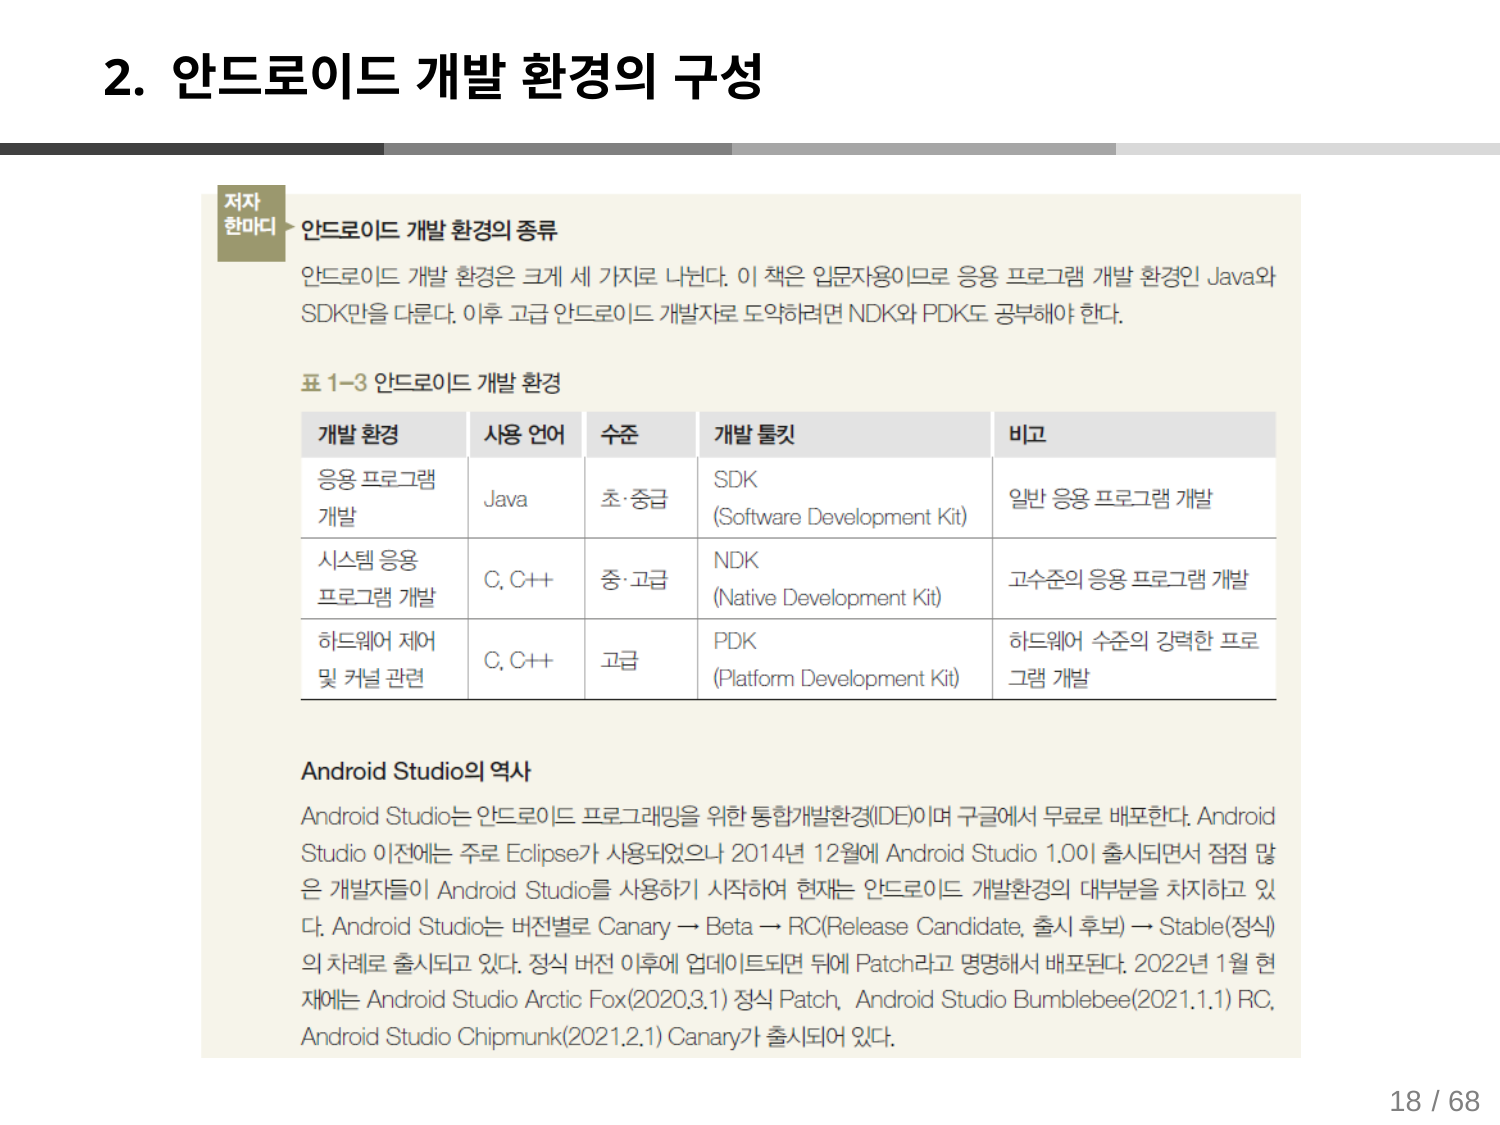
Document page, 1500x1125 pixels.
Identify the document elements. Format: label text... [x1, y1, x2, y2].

picture [201, 184, 1302, 1058]
title 2. 안드로이드 개발 환경의 구성 [88, 30, 1211, 121]
